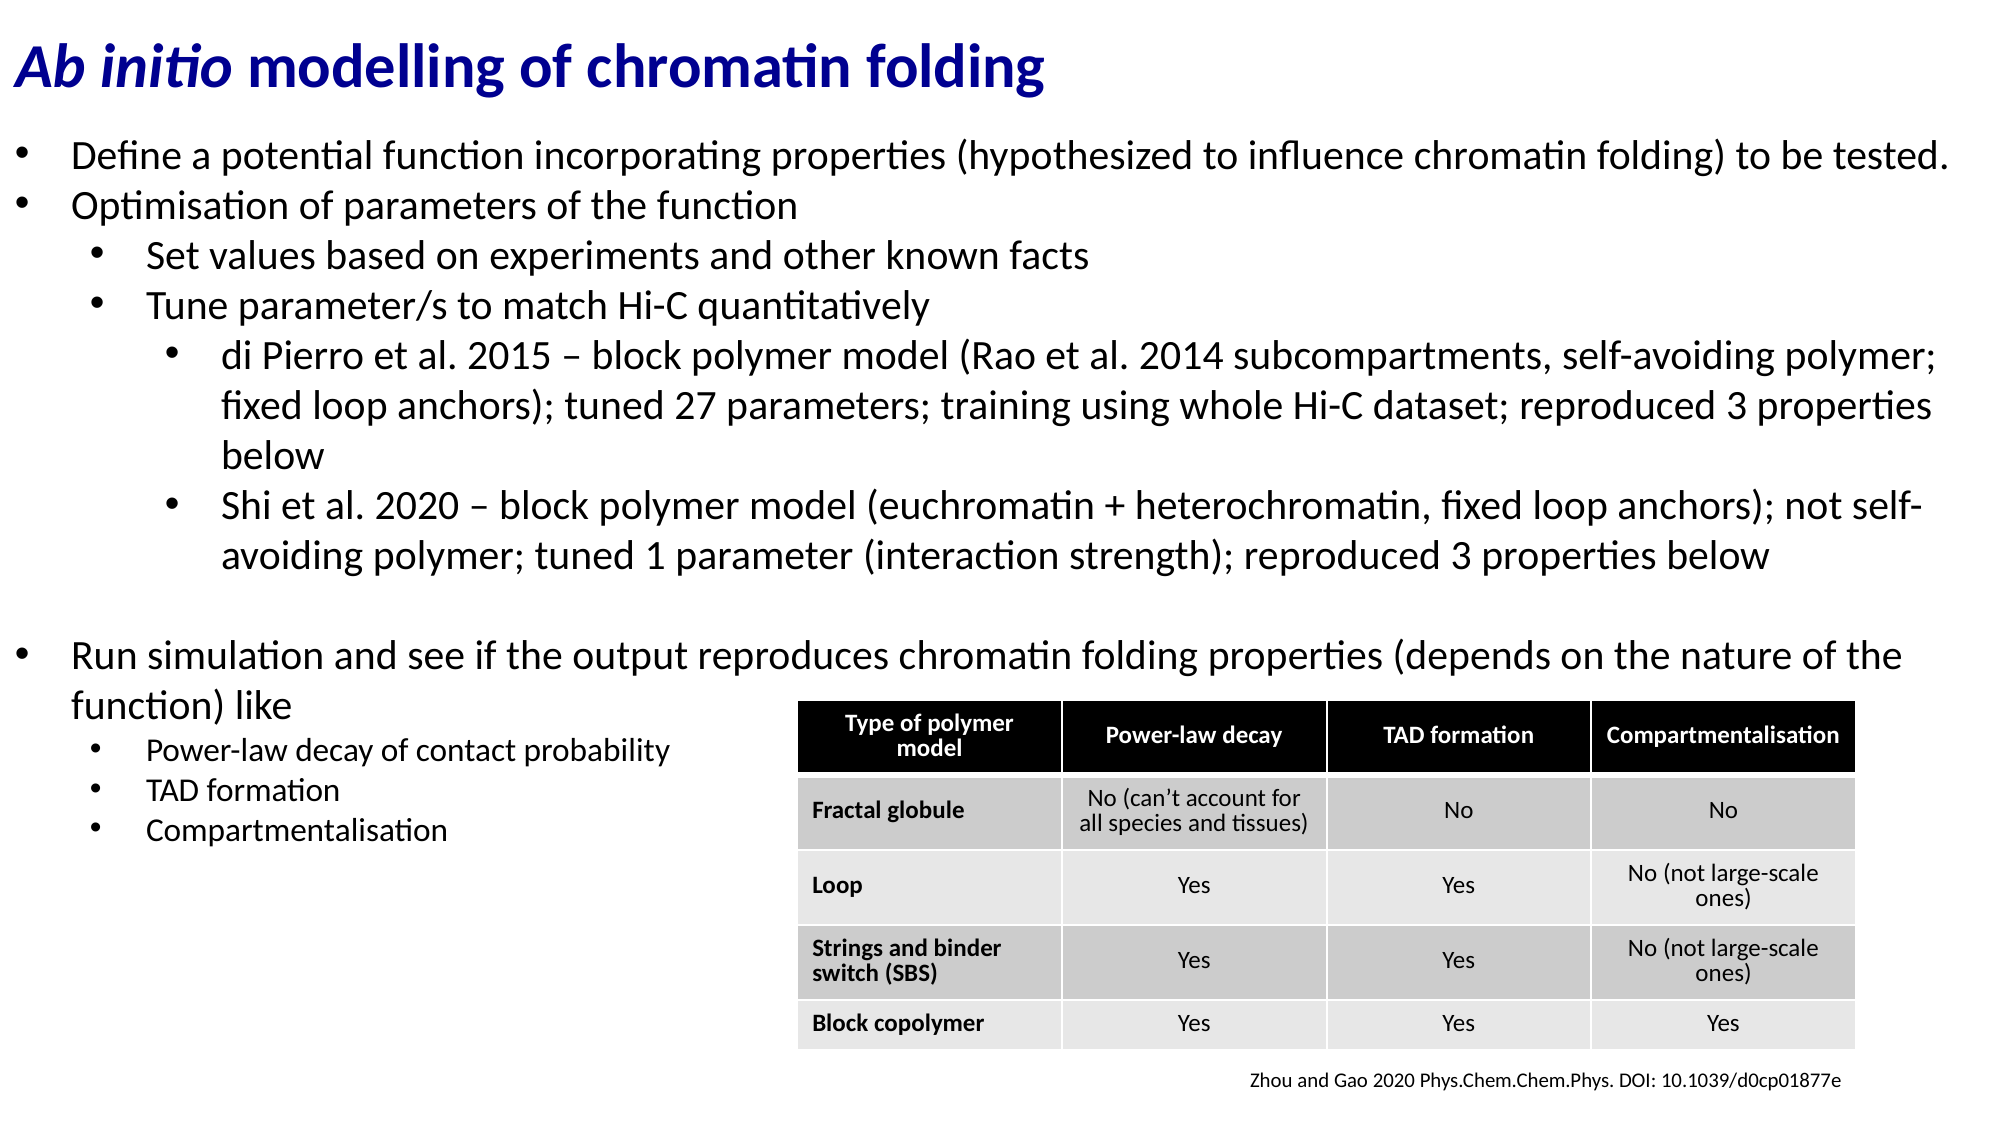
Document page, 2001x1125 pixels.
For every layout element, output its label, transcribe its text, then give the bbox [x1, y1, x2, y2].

table_header Compartmentalisation [1592, 701, 1855, 772]
table_header TAD formation [1328, 701, 1590, 772]
table_cell No (not large-scale ones) [1592, 851, 1855, 924]
text_box Zhou and Gao 2020 Phys.Chem.Chem.Phys. DOI: 10.1039/d0cp01877e [999, 1059, 1856, 1124]
table_cell Yes [1063, 926, 1326, 999]
table_cell Strings and binder switch (SBS) [798, 926, 1061, 999]
table_cell No (not large-scale ones) [1592, 926, 1855, 999]
table_cell Yes [1063, 1001, 1326, 1049]
table_cell No [1592, 778, 1855, 849]
table_cell Yes [1328, 926, 1590, 999]
table_cell Loop [798, 851, 1061, 924]
text_box Ab initio modelling of chromatin folding [0, 16, 2000, 118]
table_cell Yes [1328, 851, 1590, 924]
table_cell Yes [1063, 851, 1326, 924]
table_cell No [1328, 778, 1590, 849]
table_cell Fractal globule [798, 778, 1061, 849]
table_cell Yes [1592, 1001, 1855, 1049]
table_cell No (can’t account for all species and tissues) [1063, 778, 1326, 849]
table_header Type of polymer model [798, 701, 1061, 772]
table_header Power-law decay [1063, 701, 1326, 772]
table_cell Block copolymer [798, 1001, 1061, 1049]
text_box Define a potential function incorporating properties (hypothesized to influence chromatin folding) to be tested. Optimisation of parameters of the function Set values based on experiments and other known facts Tune parameter/s to match Hi-C quantitatively di Pierro et al. 2015 – block polymer model (Rao et al. 2014 subcompartments, self-avoiding polymer; fixed loop anchors); tuned 27 parameters; training using whole Hi-C dataset; reproduced 3 properties below Shi et al. 2020 – block polymer model (euchromatin + heterochromatin, fixed loop anchors); not self-avoiding polymer; tuned 1 parameter (interaction strength); reproduced 3 properties below Run simulation and see if the output reproduces chromatin folding properties (depends on the nature of the function) like Power-law decay of contact probability TAD formation Compartmentalisation [0, 121, 2000, 855]
table_cell Yes [1328, 1001, 1590, 1049]
